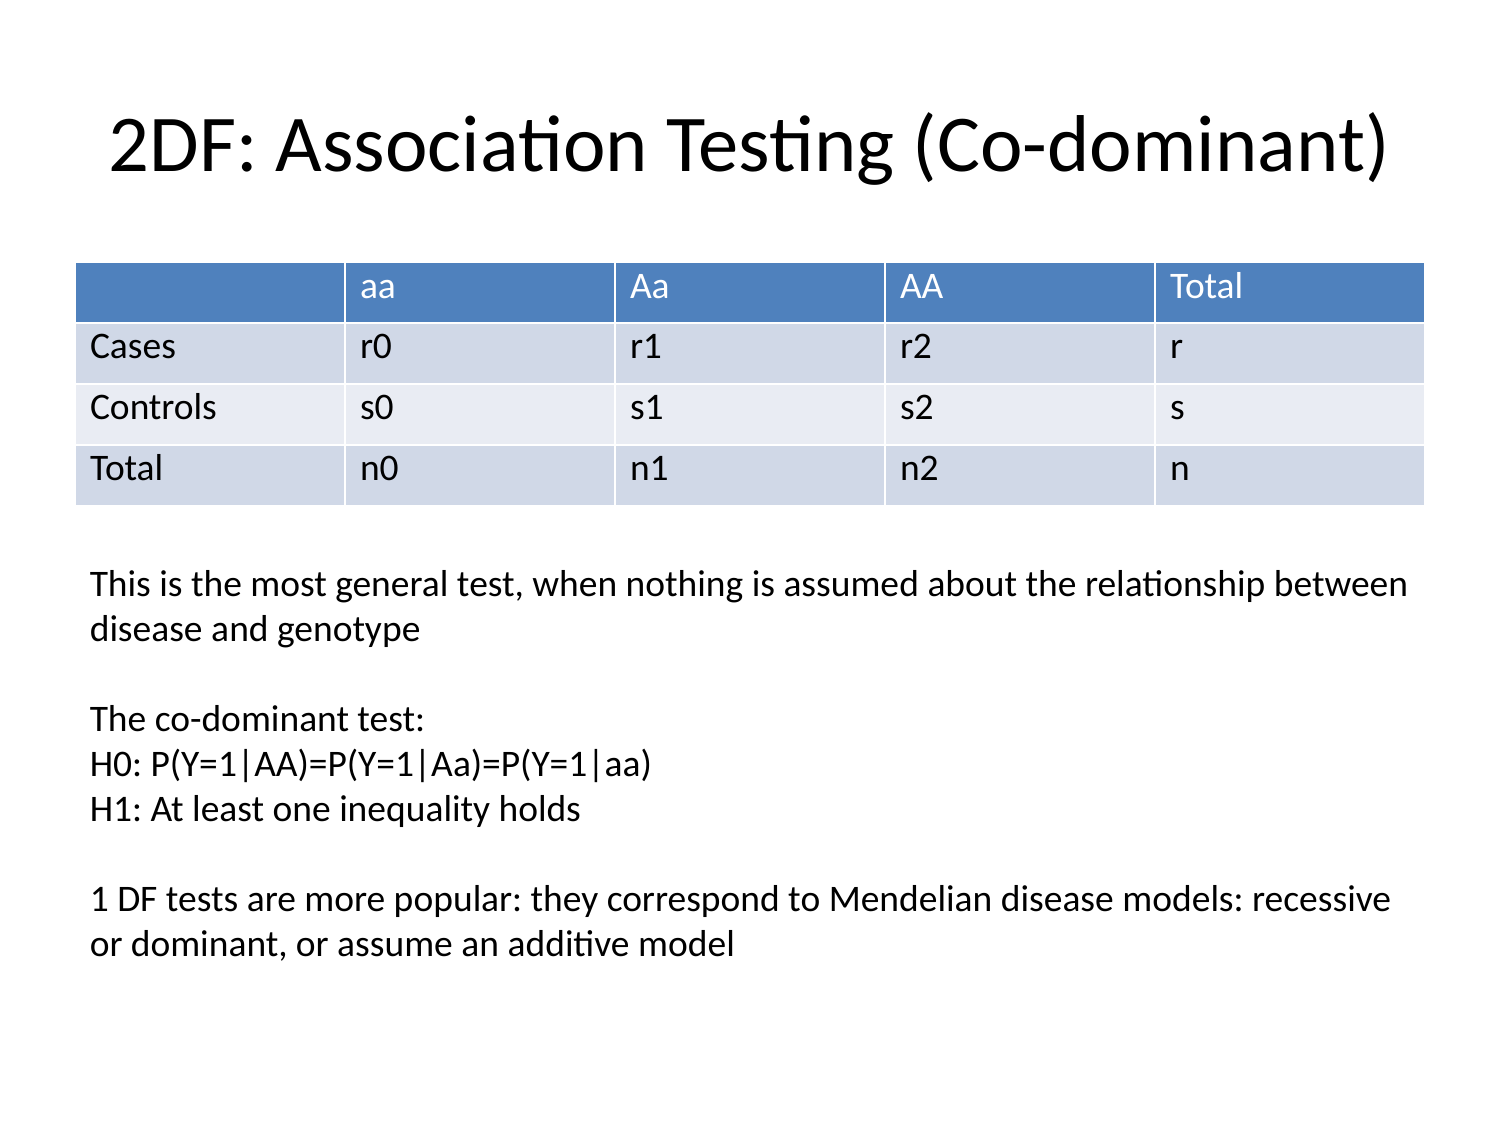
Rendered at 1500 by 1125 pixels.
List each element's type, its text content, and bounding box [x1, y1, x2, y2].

table_cell r0 [346, 324, 614, 383]
title 2DF: Association Testing (Co-dominant) [75, 45, 1425, 233]
table_cell n1 [616, 446, 884, 505]
table_cell r1 [616, 324, 884, 383]
table_cell n0 [346, 446, 614, 505]
table_cell Cases [76, 324, 344, 383]
table_cell s1 [616, 385, 884, 444]
table_header Aa [616, 263, 884, 322]
table_cell s2 [886, 385, 1154, 444]
table_cell s [1156, 385, 1424, 444]
table_cell r2 [886, 324, 1154, 383]
table_header [76, 263, 344, 322]
table_cell Total [76, 446, 344, 505]
text_box This is the most general test, when nothing is assumed about the relationship between disease and genotype The co-dominant test: H0: P(Y=1|AA)=P(Y=1|Aa)=P(Y=1|aa) H1: At least one inequality holds 1 DF tests are more popular: they correspond to Mendelian disease models: recessive or dominant, or assume an additive model [74, 552, 1425, 1125]
table_header AA [886, 263, 1154, 322]
table_cell n2 [886, 446, 1154, 505]
table_cell Controls [76, 385, 344, 444]
table_cell s0 [346, 385, 614, 444]
table_cell n [1156, 446, 1424, 505]
table_header aa [346, 263, 614, 322]
table_header Total [1156, 263, 1424, 322]
table_cell r [1156, 324, 1424, 383]
